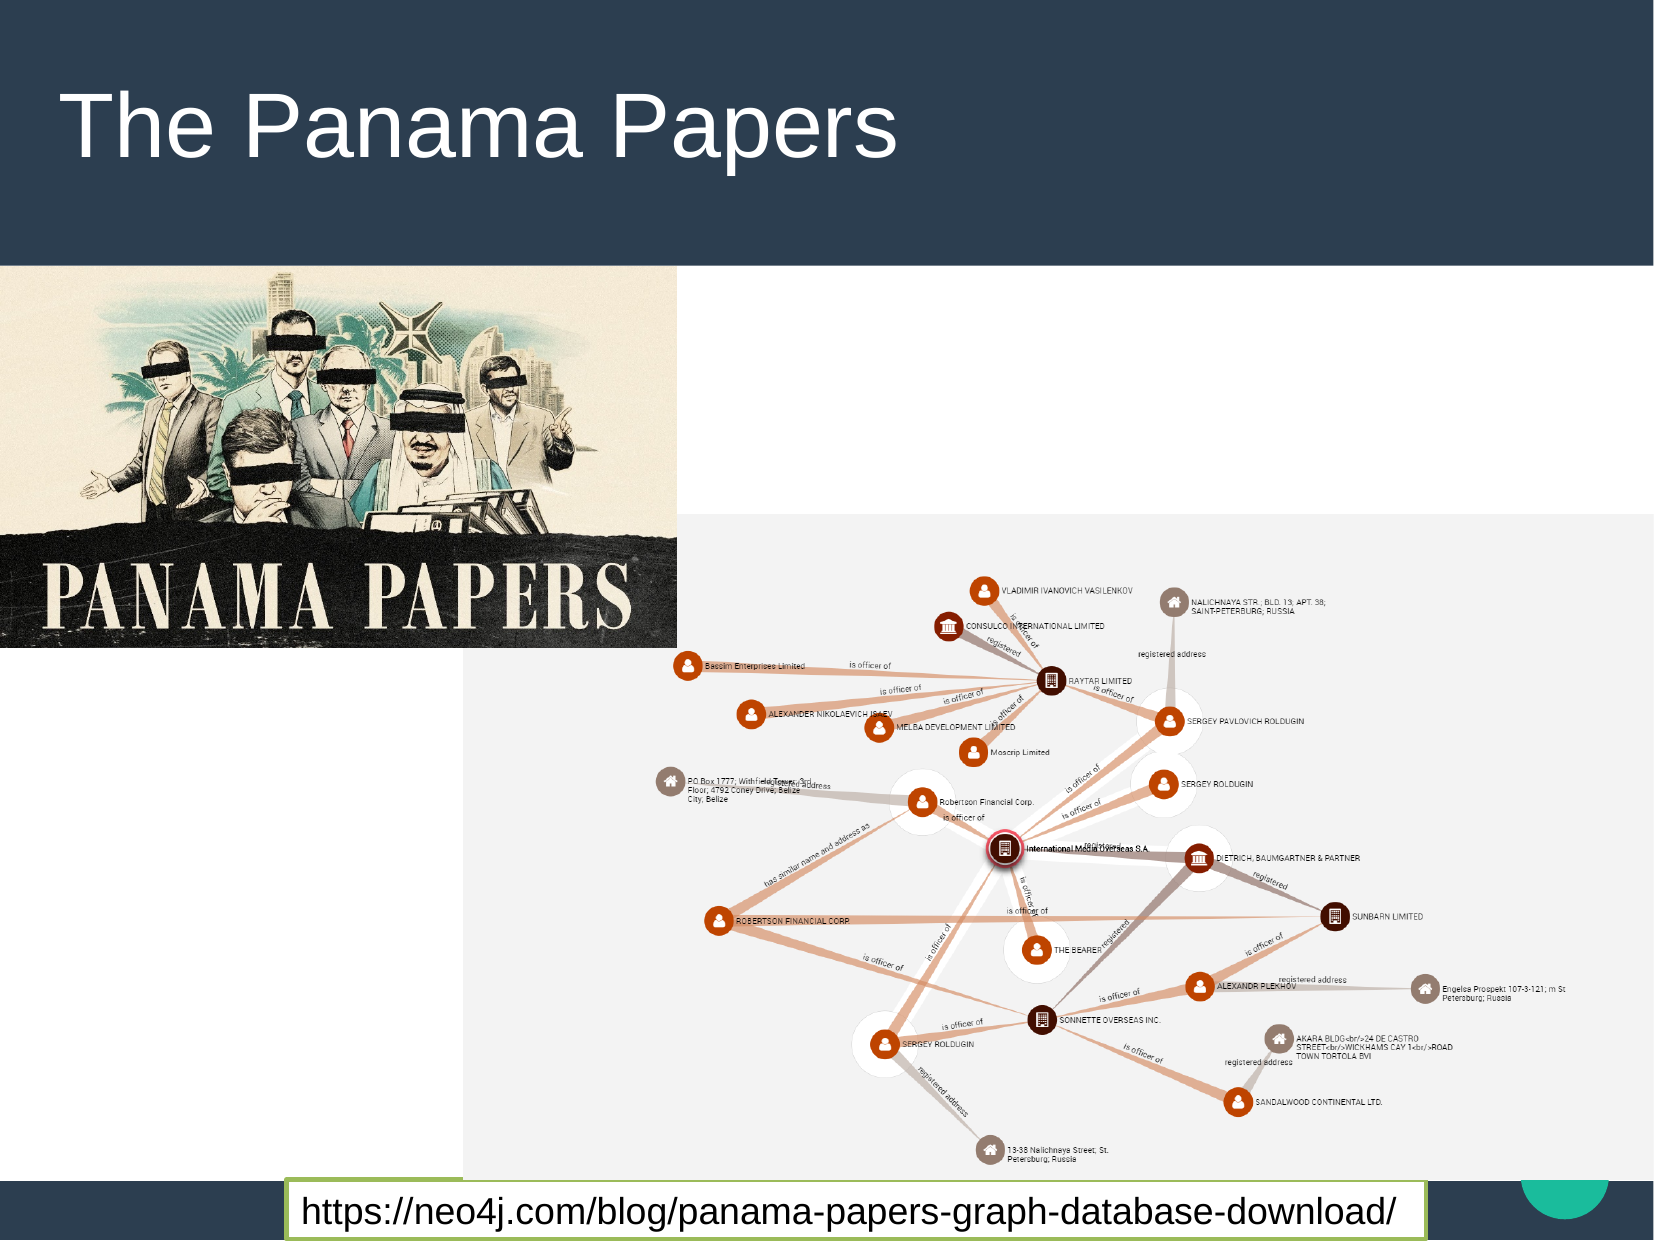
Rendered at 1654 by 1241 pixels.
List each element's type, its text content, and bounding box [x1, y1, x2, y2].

picture [0, 266, 1654, 1180]
text_box The Panama Papers [58, 49, 1595, 207]
text_box https://neo4j.com/blog/panama-papers-graph-database-download/ [284, 1177, 1428, 1241]
